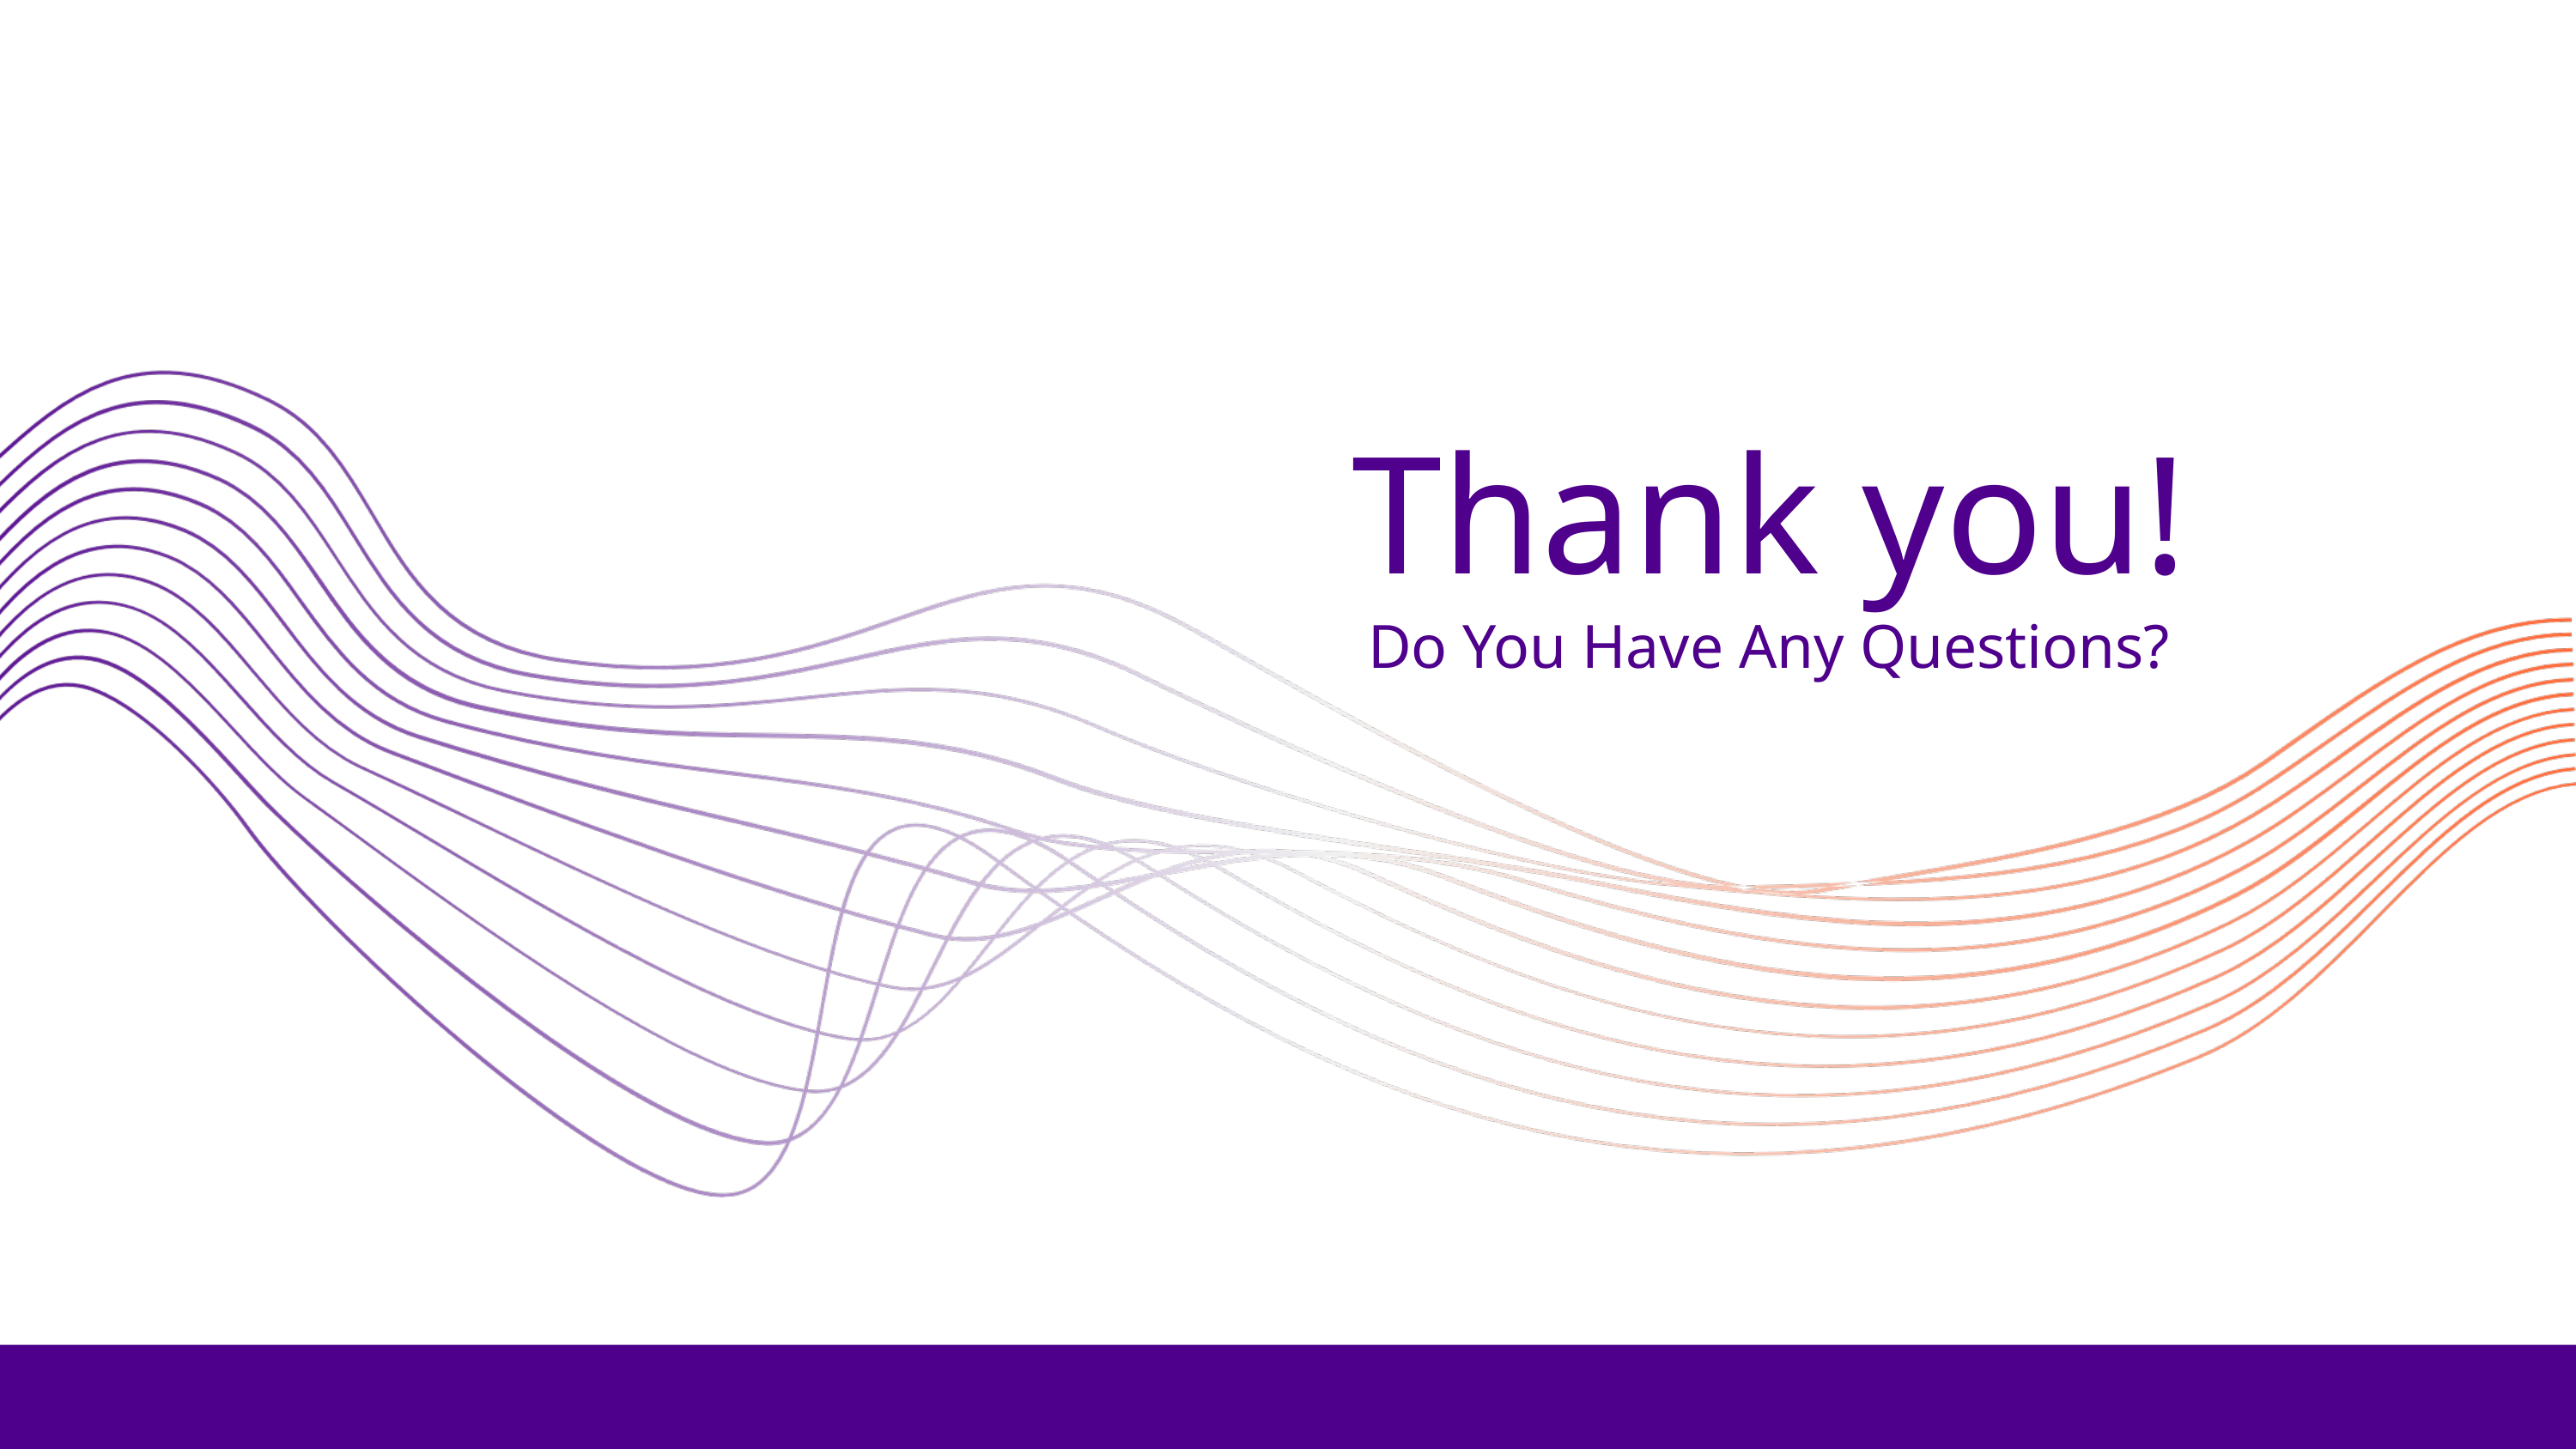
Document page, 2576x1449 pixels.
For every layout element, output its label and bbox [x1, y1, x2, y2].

text_box [0, 1344, 2576, 1449]
picture [0, 332, 2576, 1197]
